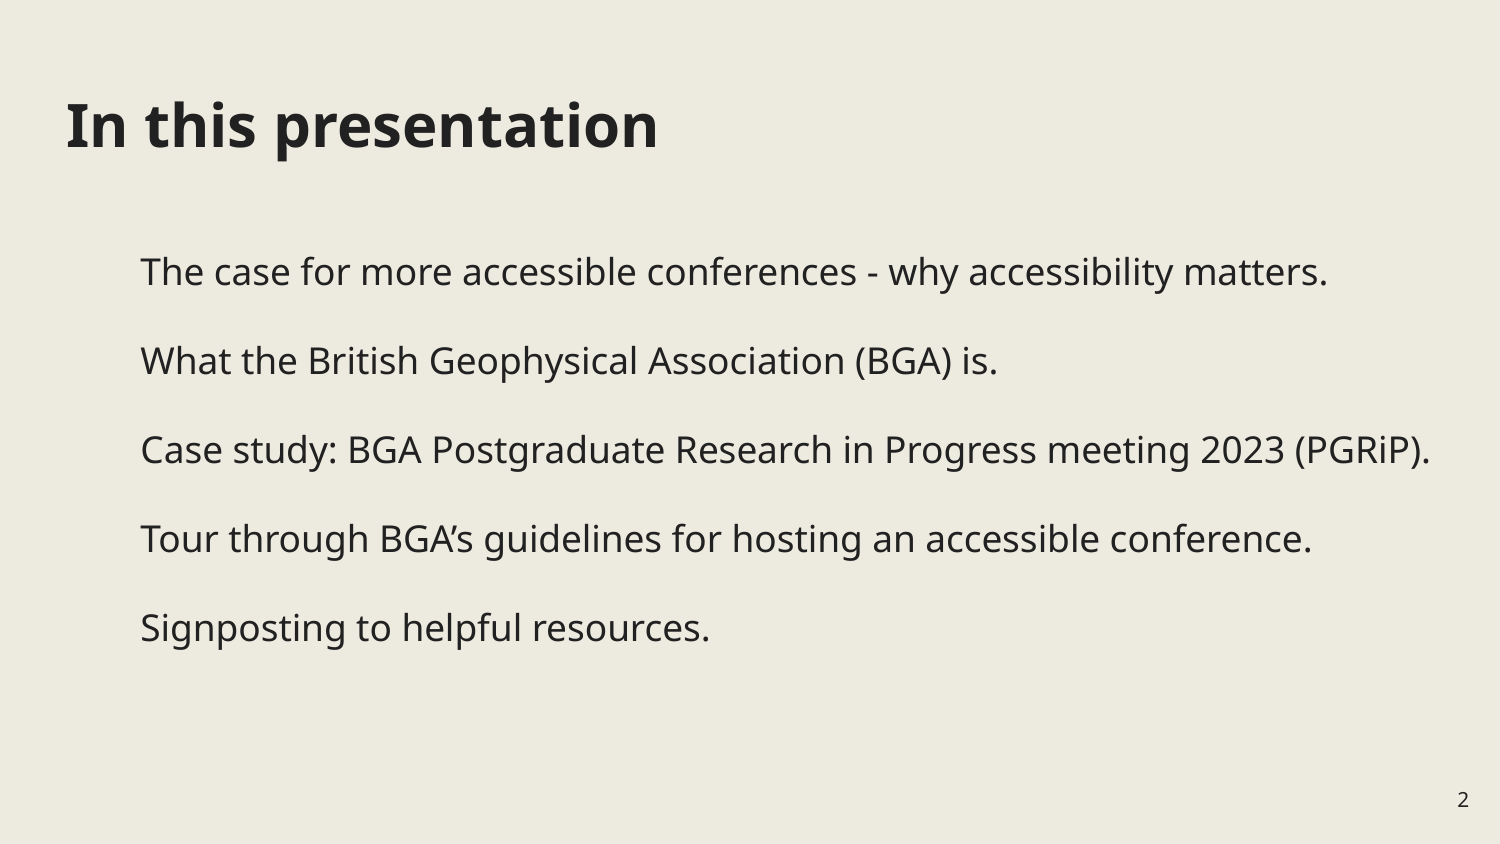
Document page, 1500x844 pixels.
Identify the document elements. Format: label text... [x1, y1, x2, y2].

slide_number 2 [1394, 769, 1484, 834]
title In this presentation [51, 72, 1449, 176]
list The case for more accessible conferences - why accessibility matters. What the British Geophysical Association (BGA) is. Case study: BGA Postgraduate Research in Progress meeting 2023 (PGRiP). Tour through BGA’s guidelines for hosting an accessible conference. Signposting to helpful resources. [51, 189, 1449, 750]
